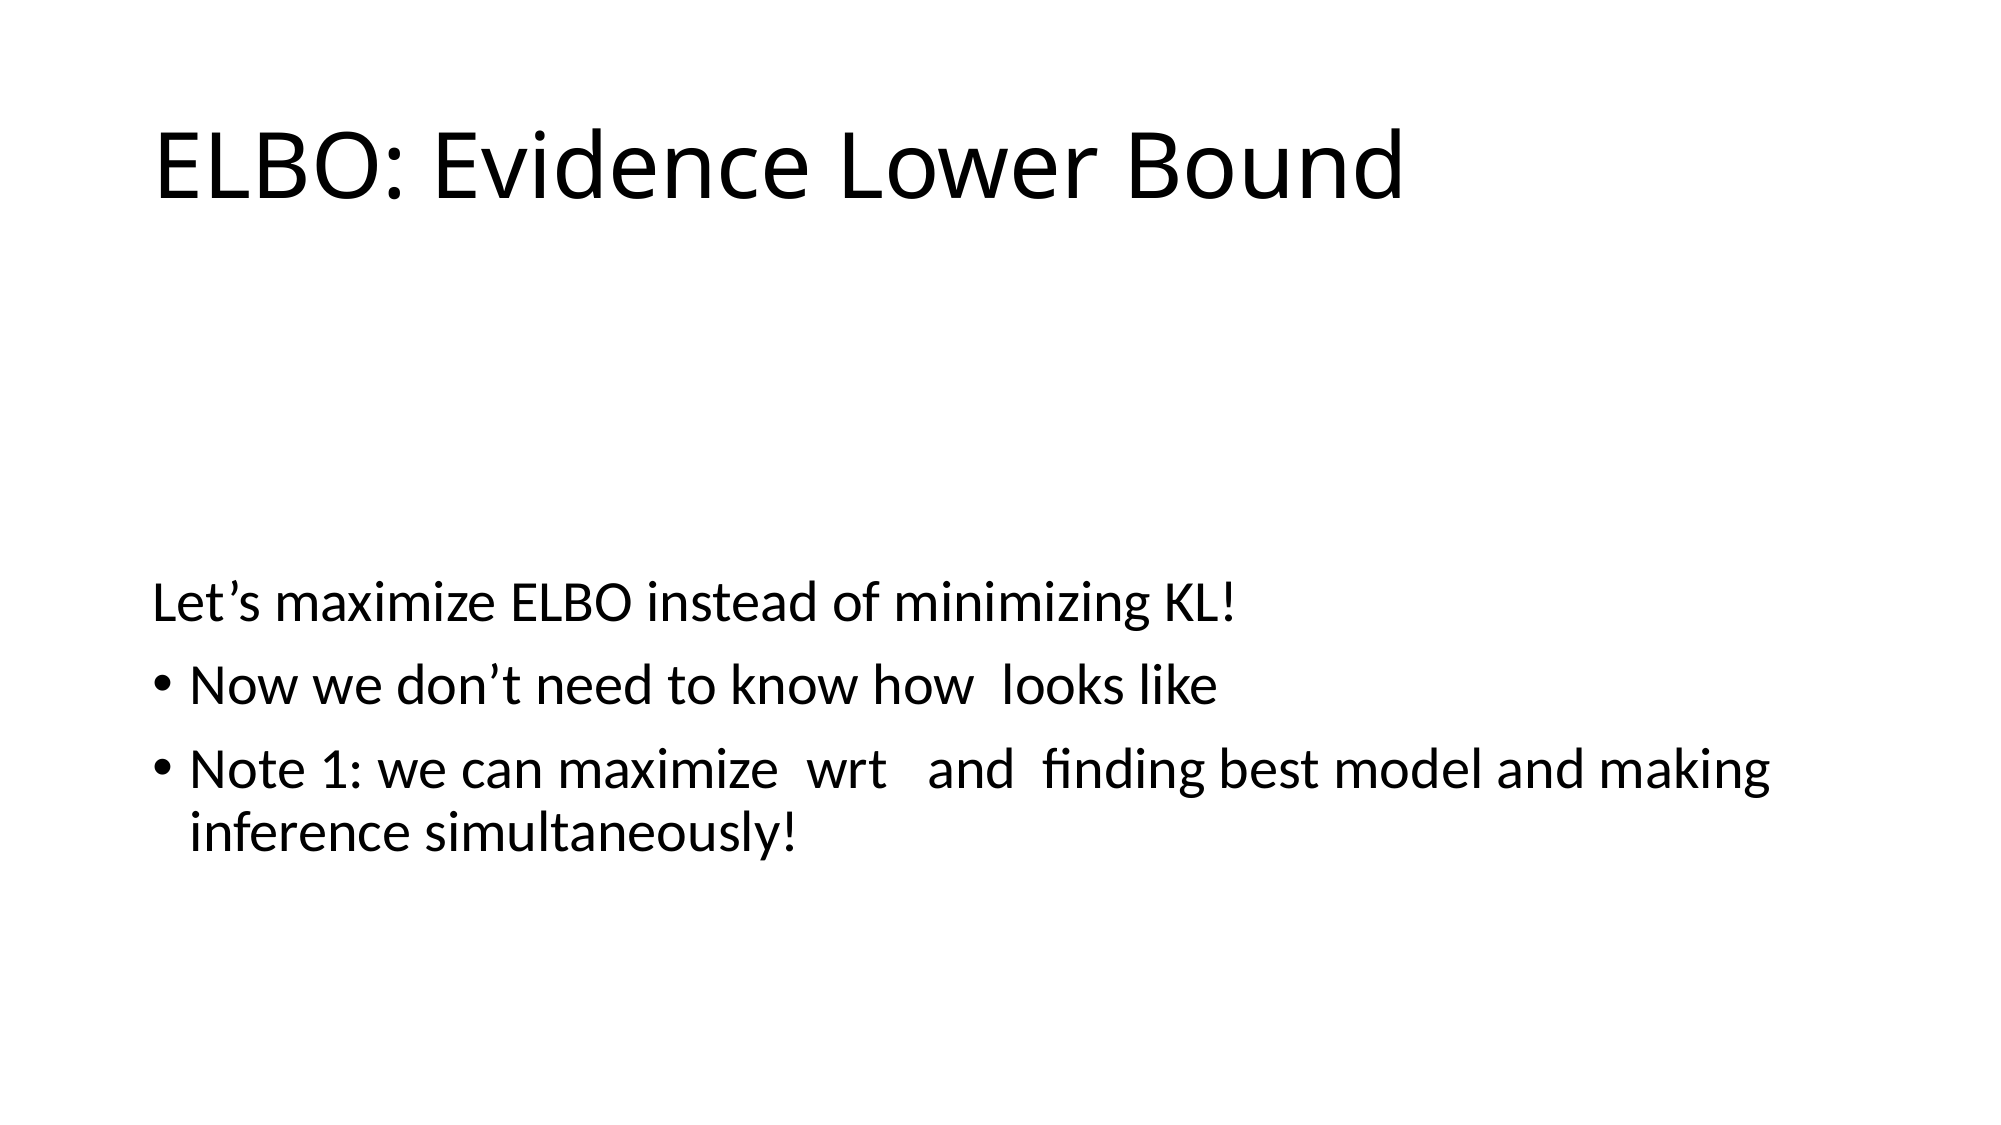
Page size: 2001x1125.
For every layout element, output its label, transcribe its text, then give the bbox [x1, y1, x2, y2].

title ELBO: Evidence Lower Bound [137, 59, 1863, 278]
